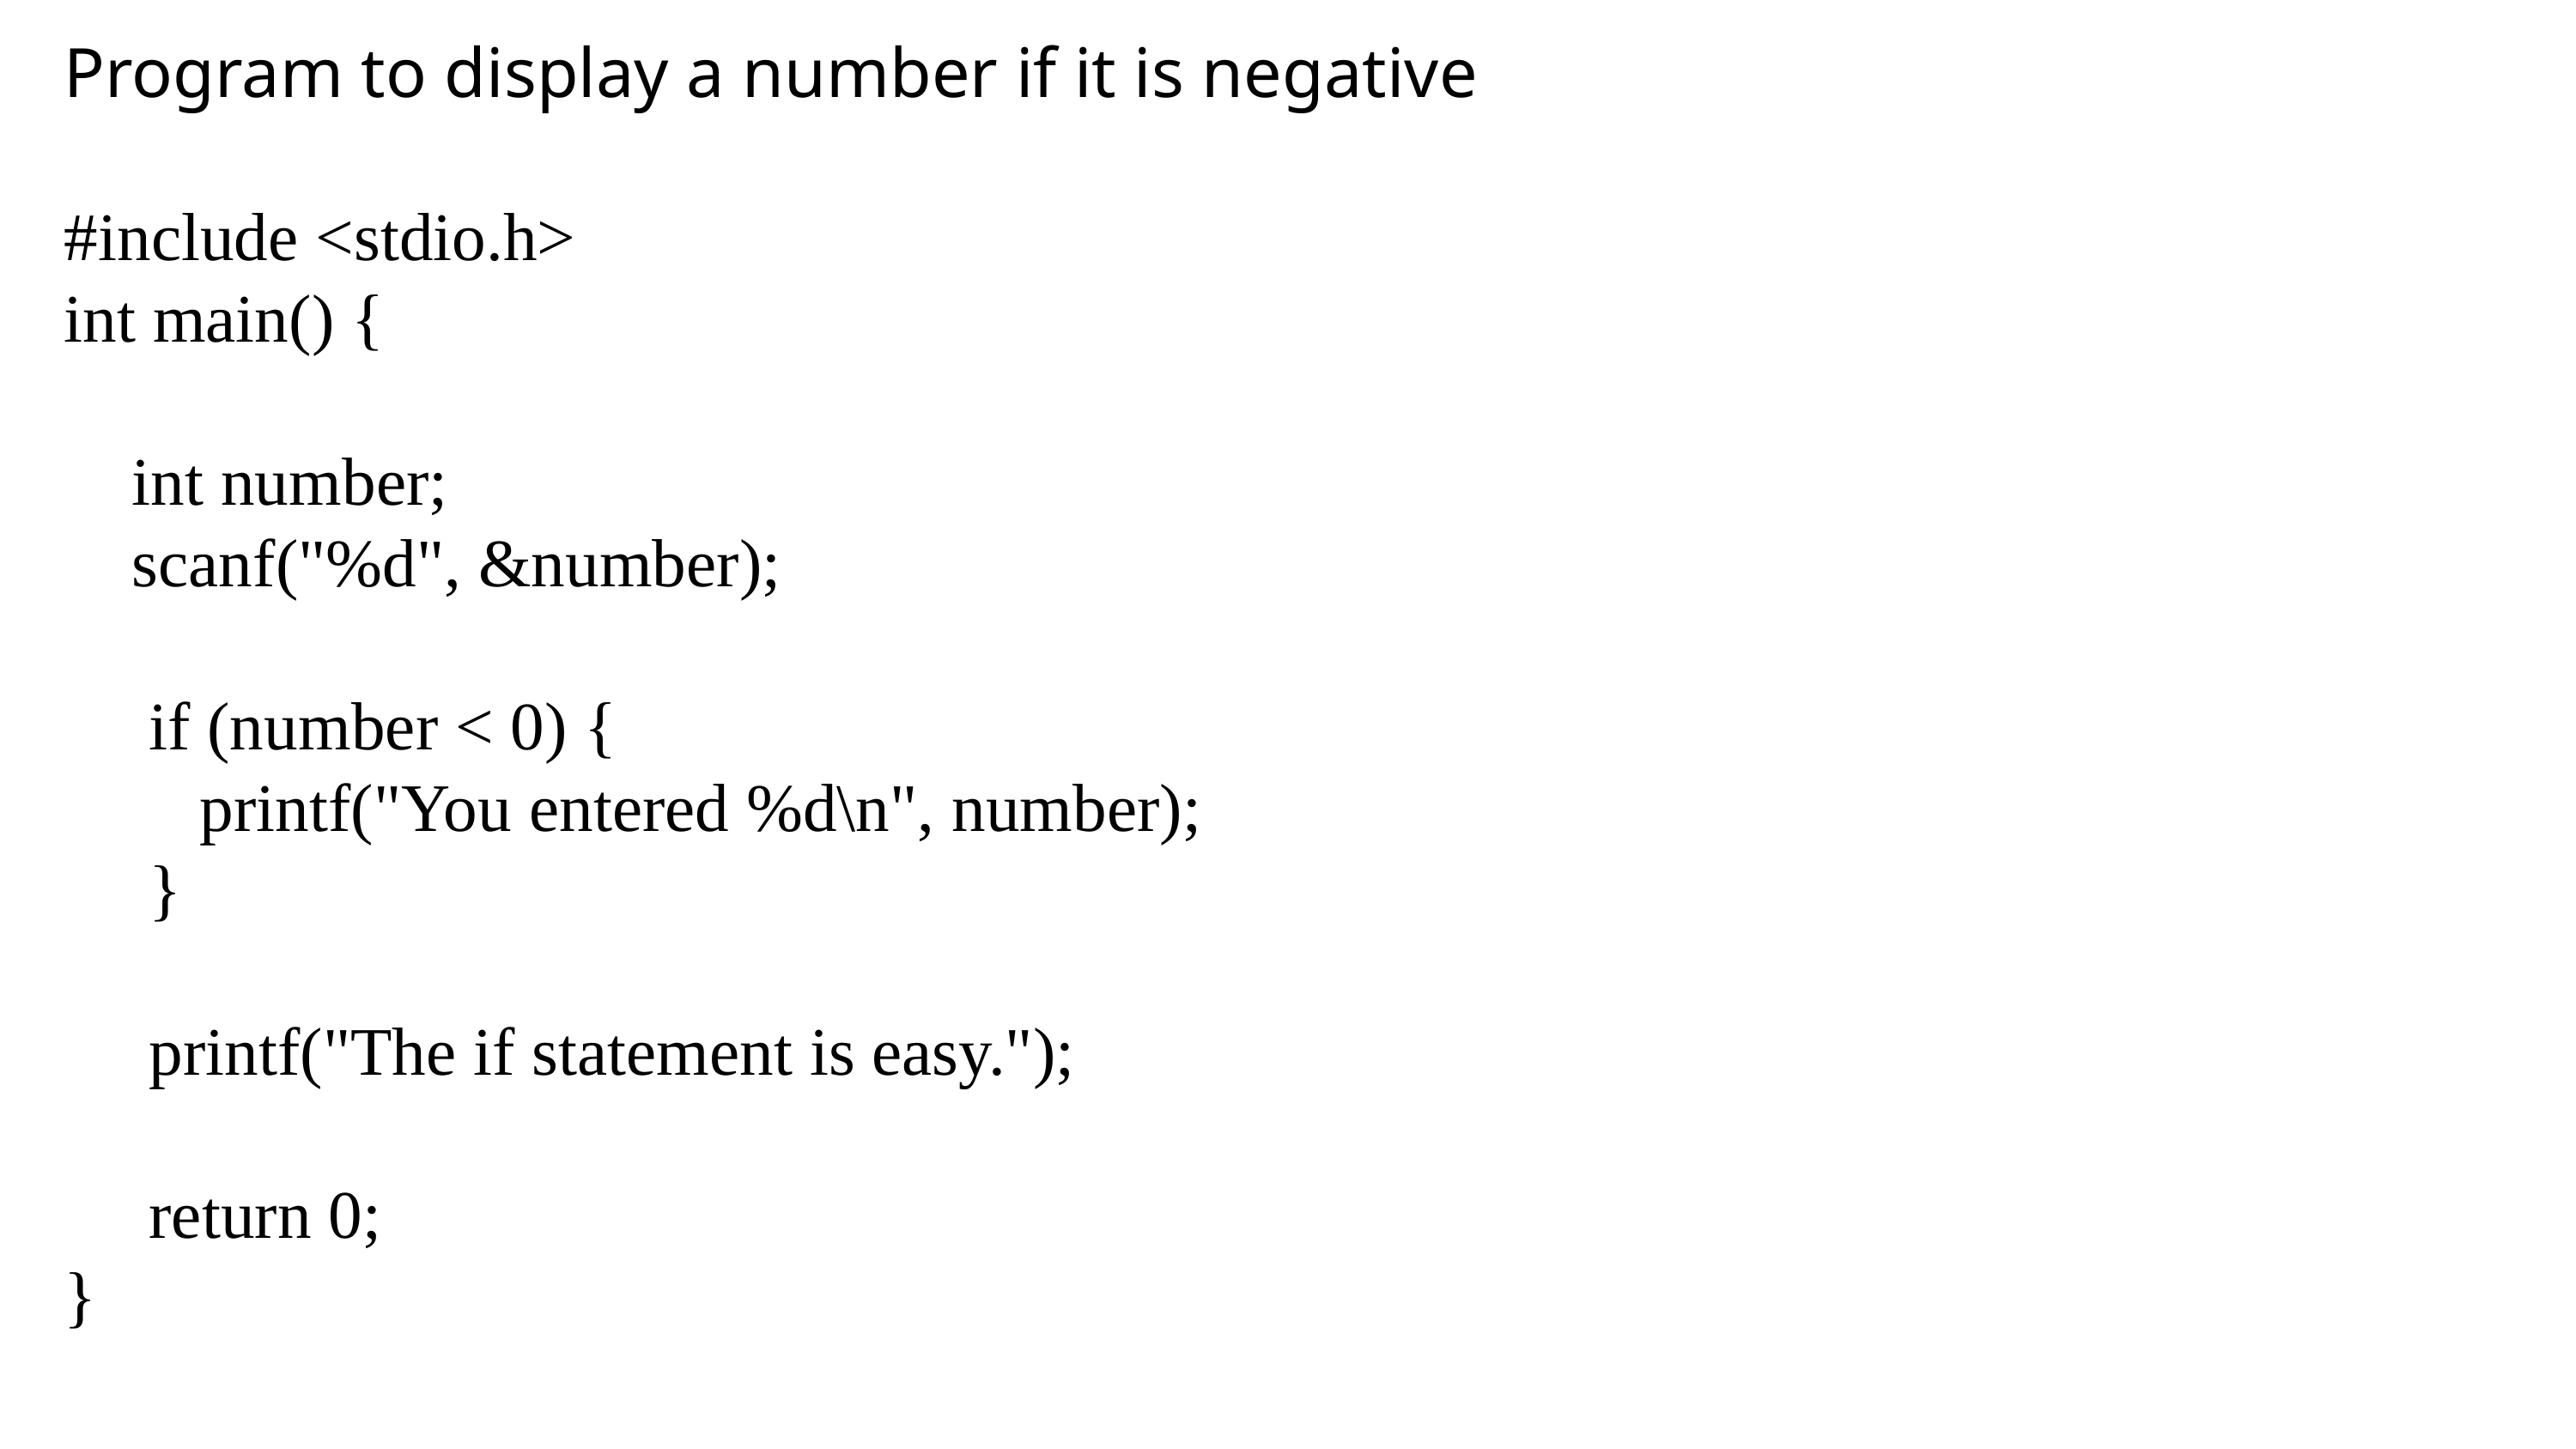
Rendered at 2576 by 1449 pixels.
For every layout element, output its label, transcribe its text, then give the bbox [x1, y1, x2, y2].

text_box Program to display a number if it is negative #include <stdio.h> int main() { int number; scanf("%d", &number); if (number < 0) { printf("You entered %d\n", number); } printf("The if statement is easy."); return 0; } [64, 29, 2071, 1416]
